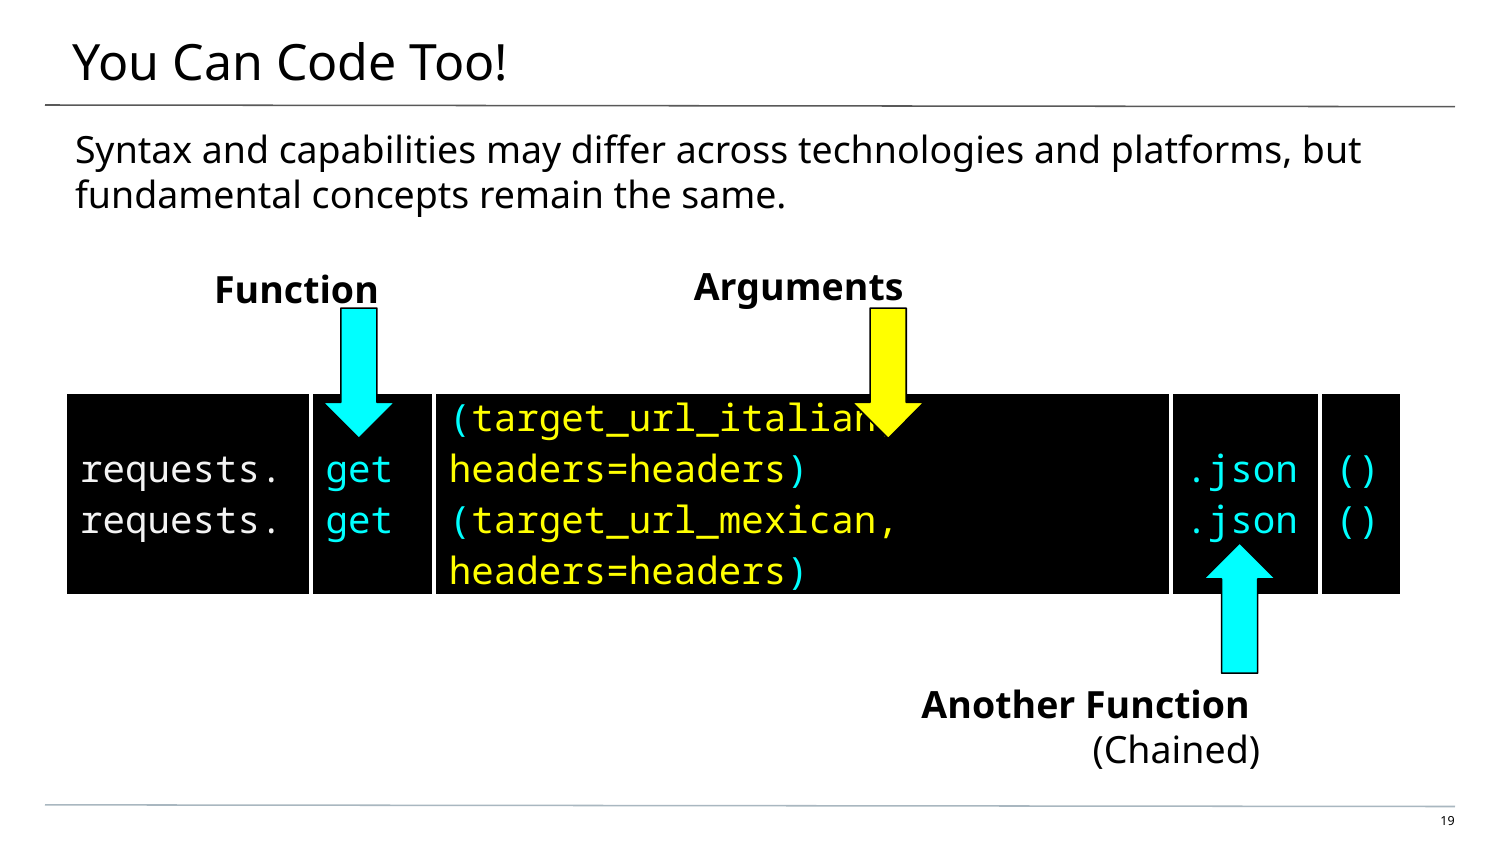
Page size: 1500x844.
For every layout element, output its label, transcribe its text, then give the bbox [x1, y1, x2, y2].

table_header () () [1322, 394, 1400, 594]
table_header .json .json [1173, 394, 1318, 594]
text_box Function [133, 251, 395, 311]
table_header (target_url_italian, headers=headers) (target_url_mexican, headers=headers) [436, 394, 1169, 594]
table_header requests. requests. [67, 394, 309, 594]
subtitle Syntax and capabilities may differ across technologies and platforms, but fundamental concepts remain the same. [0, 110, 1500, 171]
text_box [852, 309, 925, 439]
text_box Another Function (Chained) [852, 666, 1276, 726]
table_header get get [313, 394, 432, 594]
text_box [322, 311, 395, 439]
text_box [1203, 542, 1276, 666]
title You Can Code Too! [0, 0, 1500, 88]
text_box Arguments [658, 248, 919, 309]
